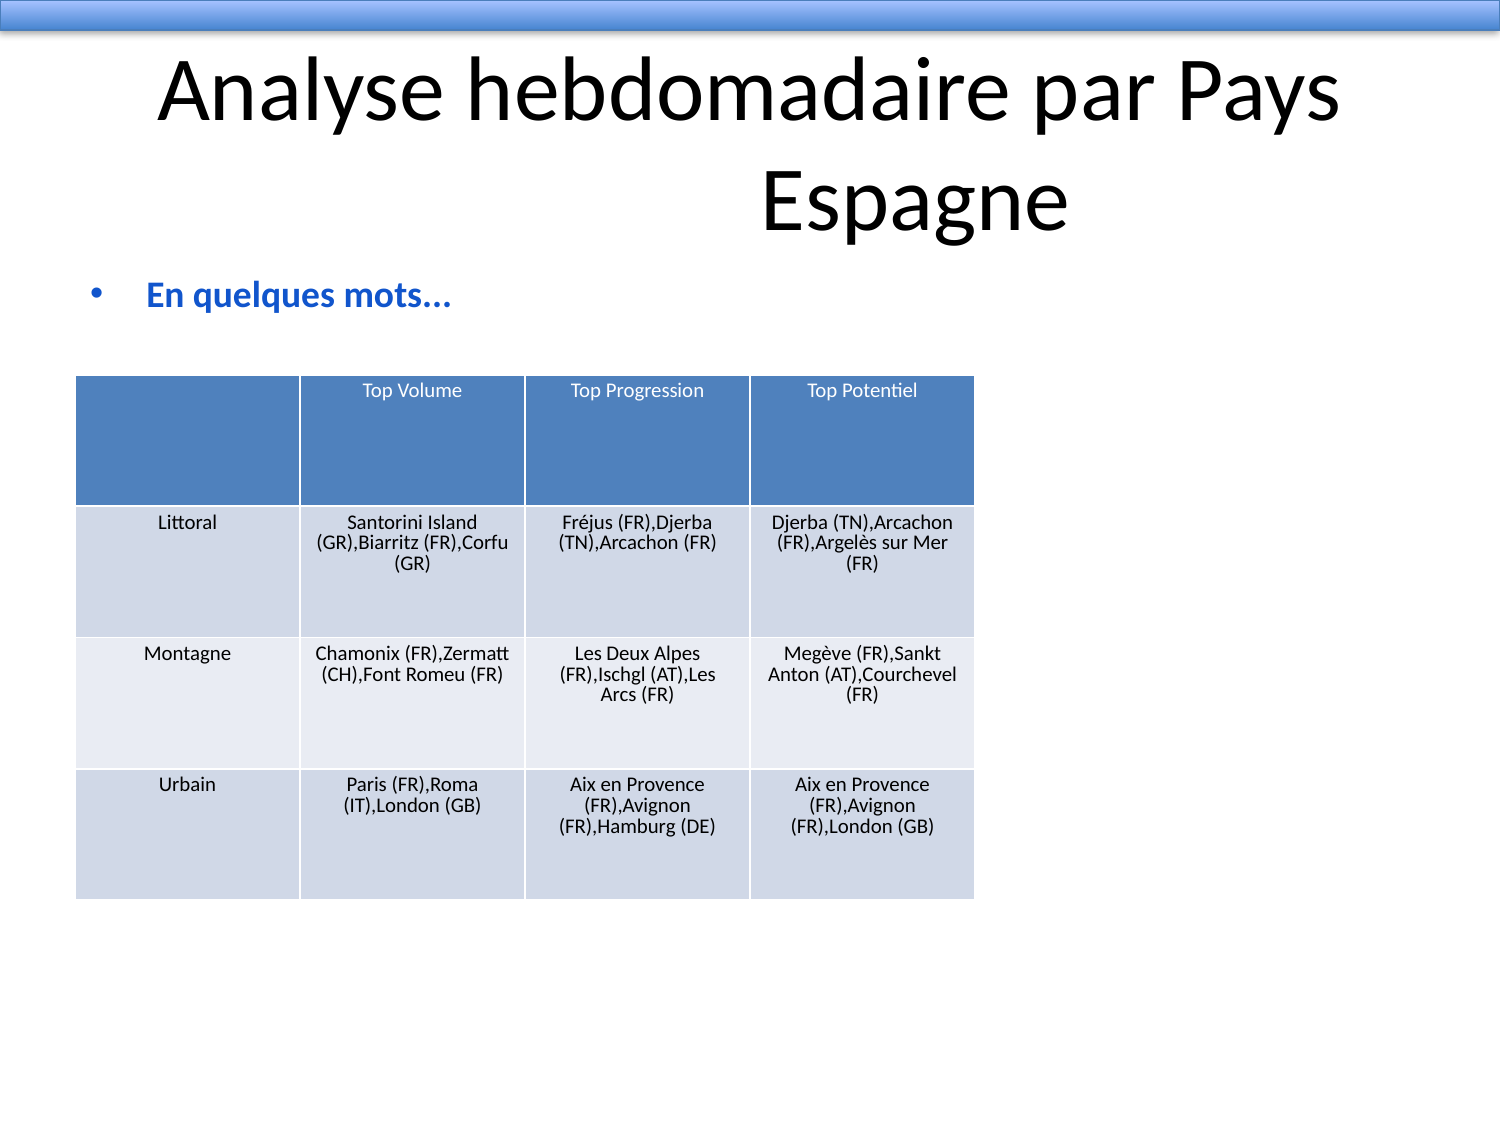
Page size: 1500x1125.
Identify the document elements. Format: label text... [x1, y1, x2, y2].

table_cell Fréjus (FR),Djerba (TN),Arcachon (FR) [526, 507, 749, 637]
table_cell Megève (FR),Sankt Anton (AT),Courchevel (FR) [751, 638, 974, 768]
table_cell Aix en Provence (FR),Avignon (FR),Hamburg (DE) [526, 770, 749, 899]
table_cell Aix en Provence (FR),Avignon (FR),London (GB) [751, 770, 974, 899]
table_header [76, 376, 299, 505]
table_cell Montagne [76, 638, 299, 768]
table_cell Littoral [76, 507, 299, 637]
table_cell Santorini Island (GR),Biarritz (FR),Corfu (GR) [301, 507, 524, 637]
text_box [0, 0, 1500, 31]
table_header Top Volume [301, 376, 524, 505]
table_cell Djerba (TN),Arcachon (FR),Argelès sur Mer (FR) [751, 507, 974, 637]
table_cell Chamonix (FR),Zermatt (CH),Font Romeu (FR) [301, 638, 524, 768]
table_header Top Potentiel [751, 376, 974, 505]
list En quelques mots... [75, 262, 1425, 1005]
table_cell Les Deux Alpes (FR),Ischgl (AT),Les Arcs (FR) [526, 638, 749, 768]
table_header Top Progression [526, 376, 749, 505]
table_cell Urbain [76, 770, 299, 899]
table_cell Paris (FR),Roma (IT),London (GB) [301, 770, 524, 899]
title Analyse hebdomadaire par Pays Espagne [75, 45, 1425, 233]
